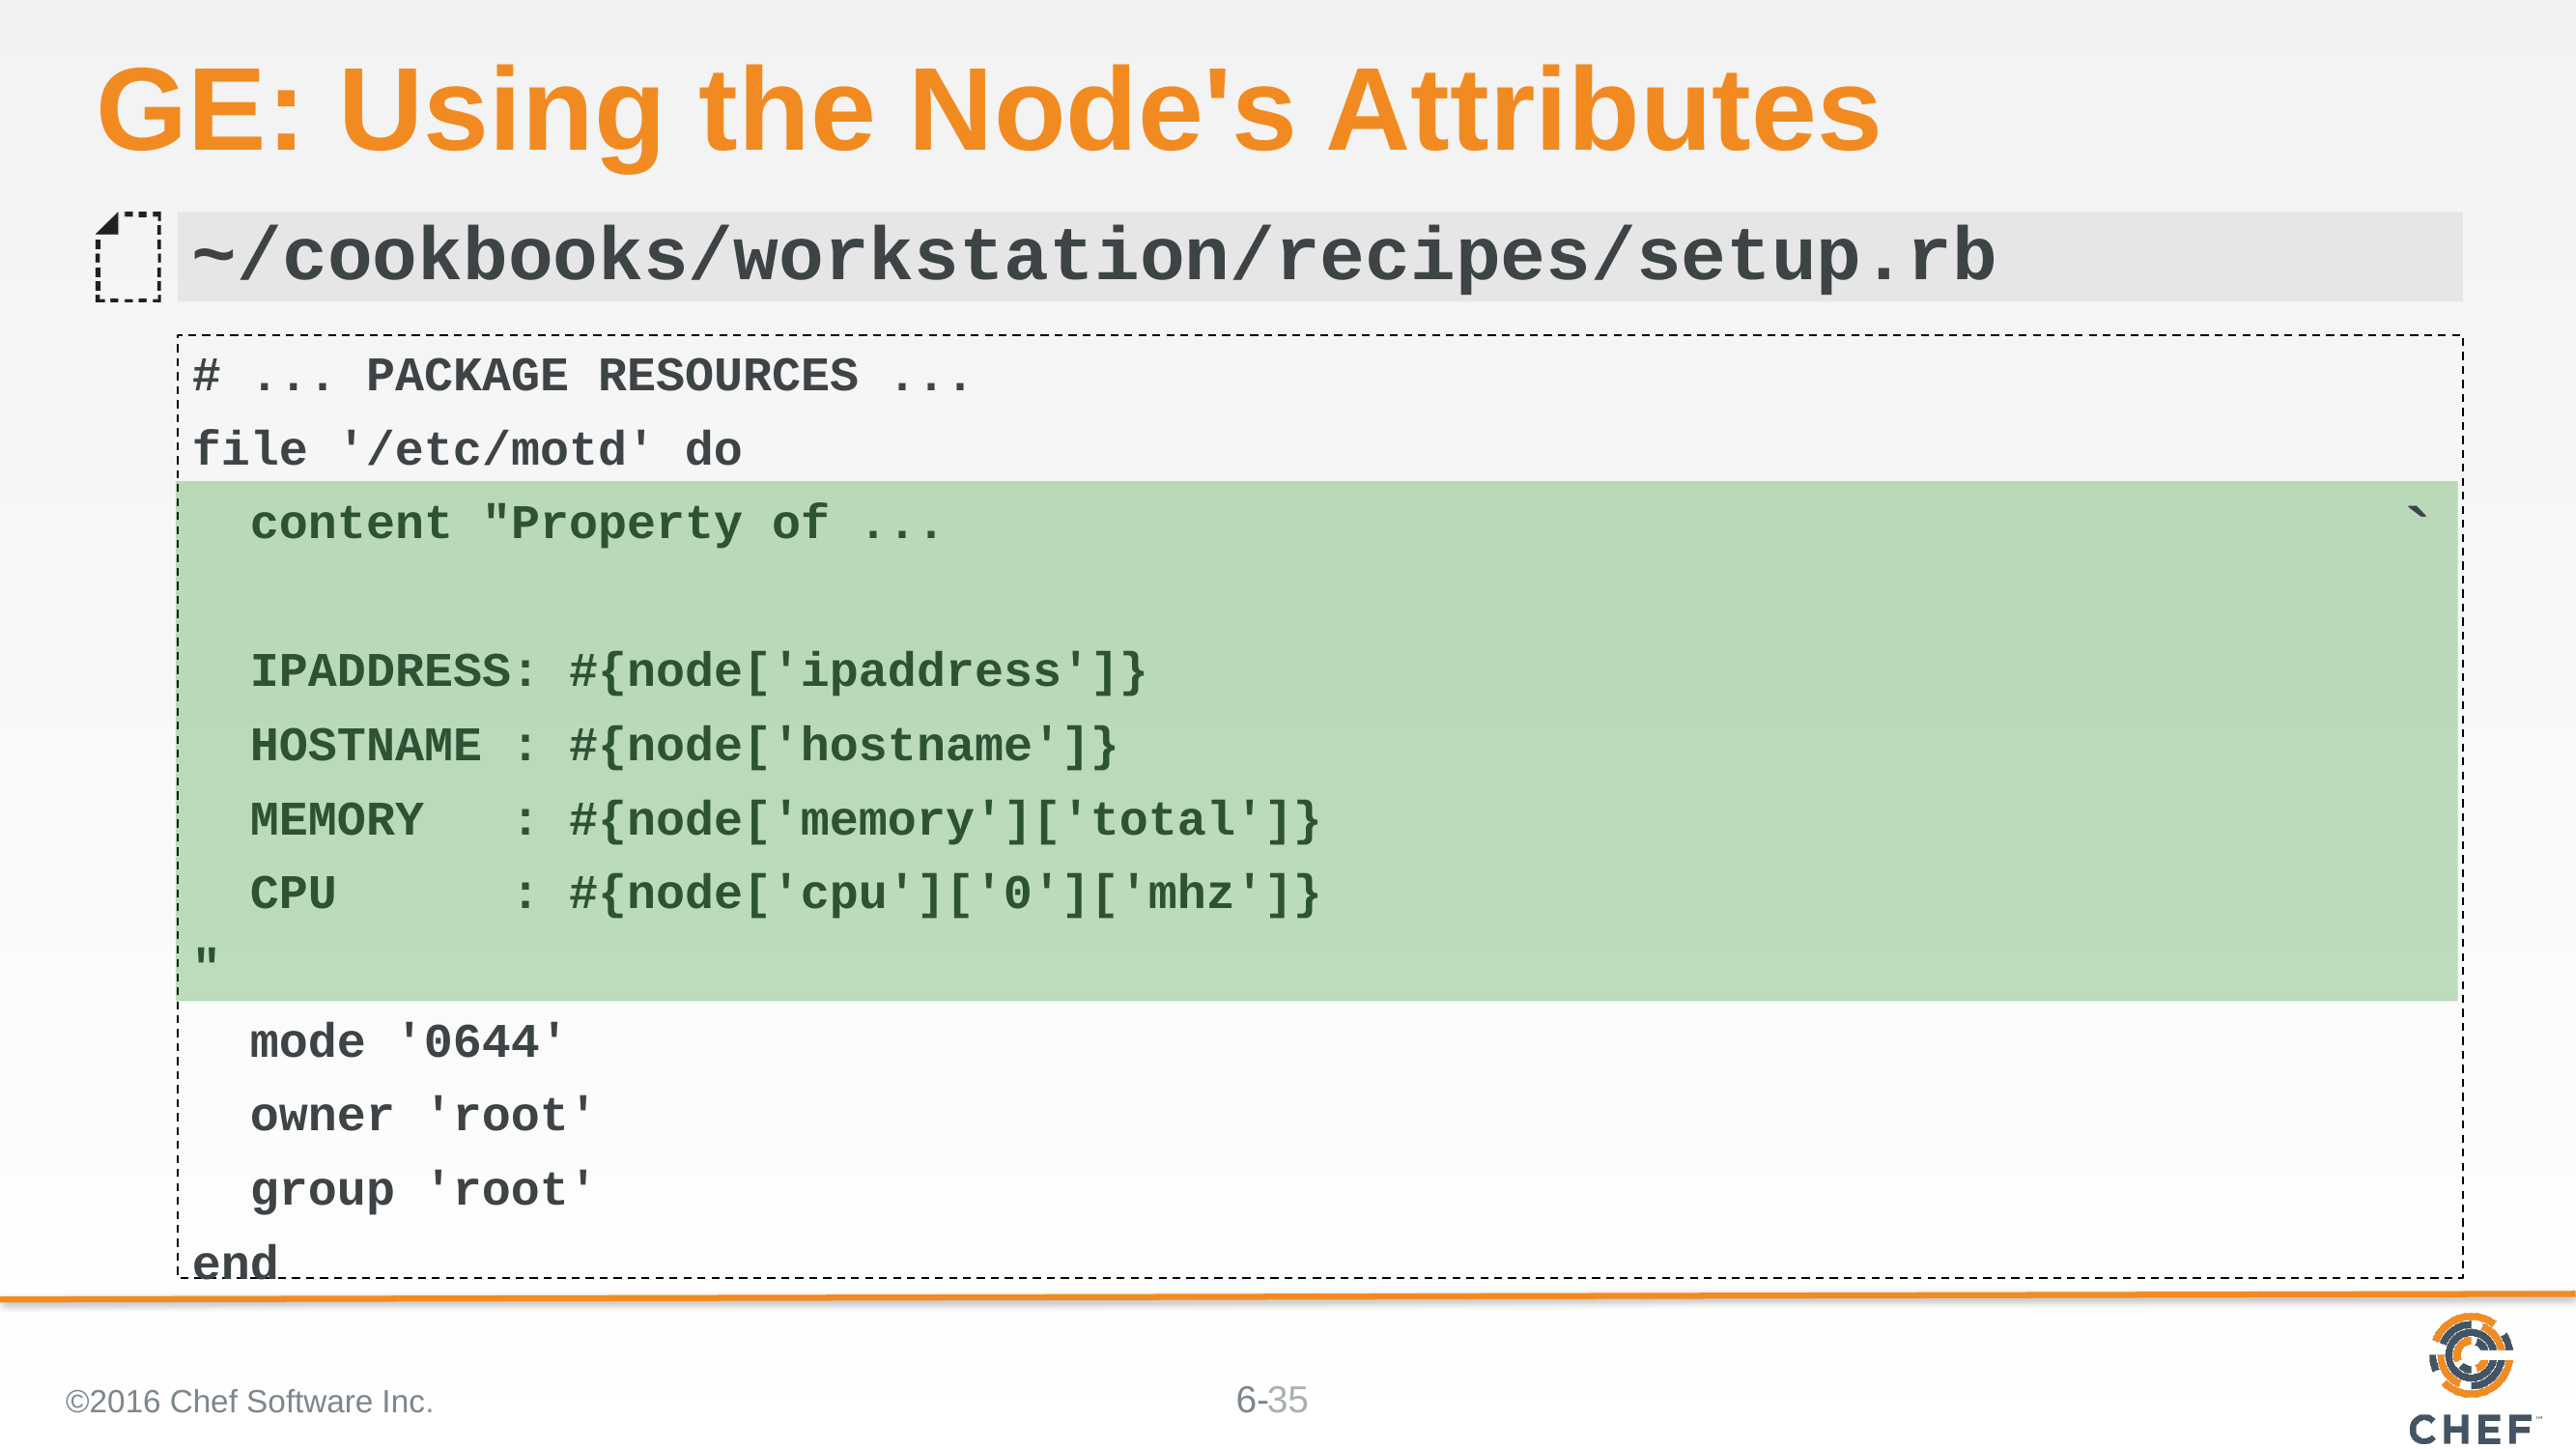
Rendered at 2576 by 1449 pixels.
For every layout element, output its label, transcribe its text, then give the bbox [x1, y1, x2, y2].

list # ... PACKAGE RESOURCES ... file '/etc/motd' do content "Property of ... IPADDRESS: #{node['ipaddress']} HOSTNAME : #{node['hostname']} MEMORY : #{node['memory']['total']} CPU : #{node['cpu']['0']['mhz']} " mode '0644' owner 'root' group 'root' end [177, 334, 2464, 1279]
title GE: Using the Node's Attributes [96, 48, 2463, 180]
slide_number 35 [998, 1359, 1578, 1437]
list ~/cookbooks/workstation/recipes/setup.rb [177, 212, 2463, 302]
list ` [175, 481, 2458, 1002]
picture [2399, 1297, 2550, 1449]
footer ©2016 Chef Software Inc. [51, 1359, 952, 1440]
